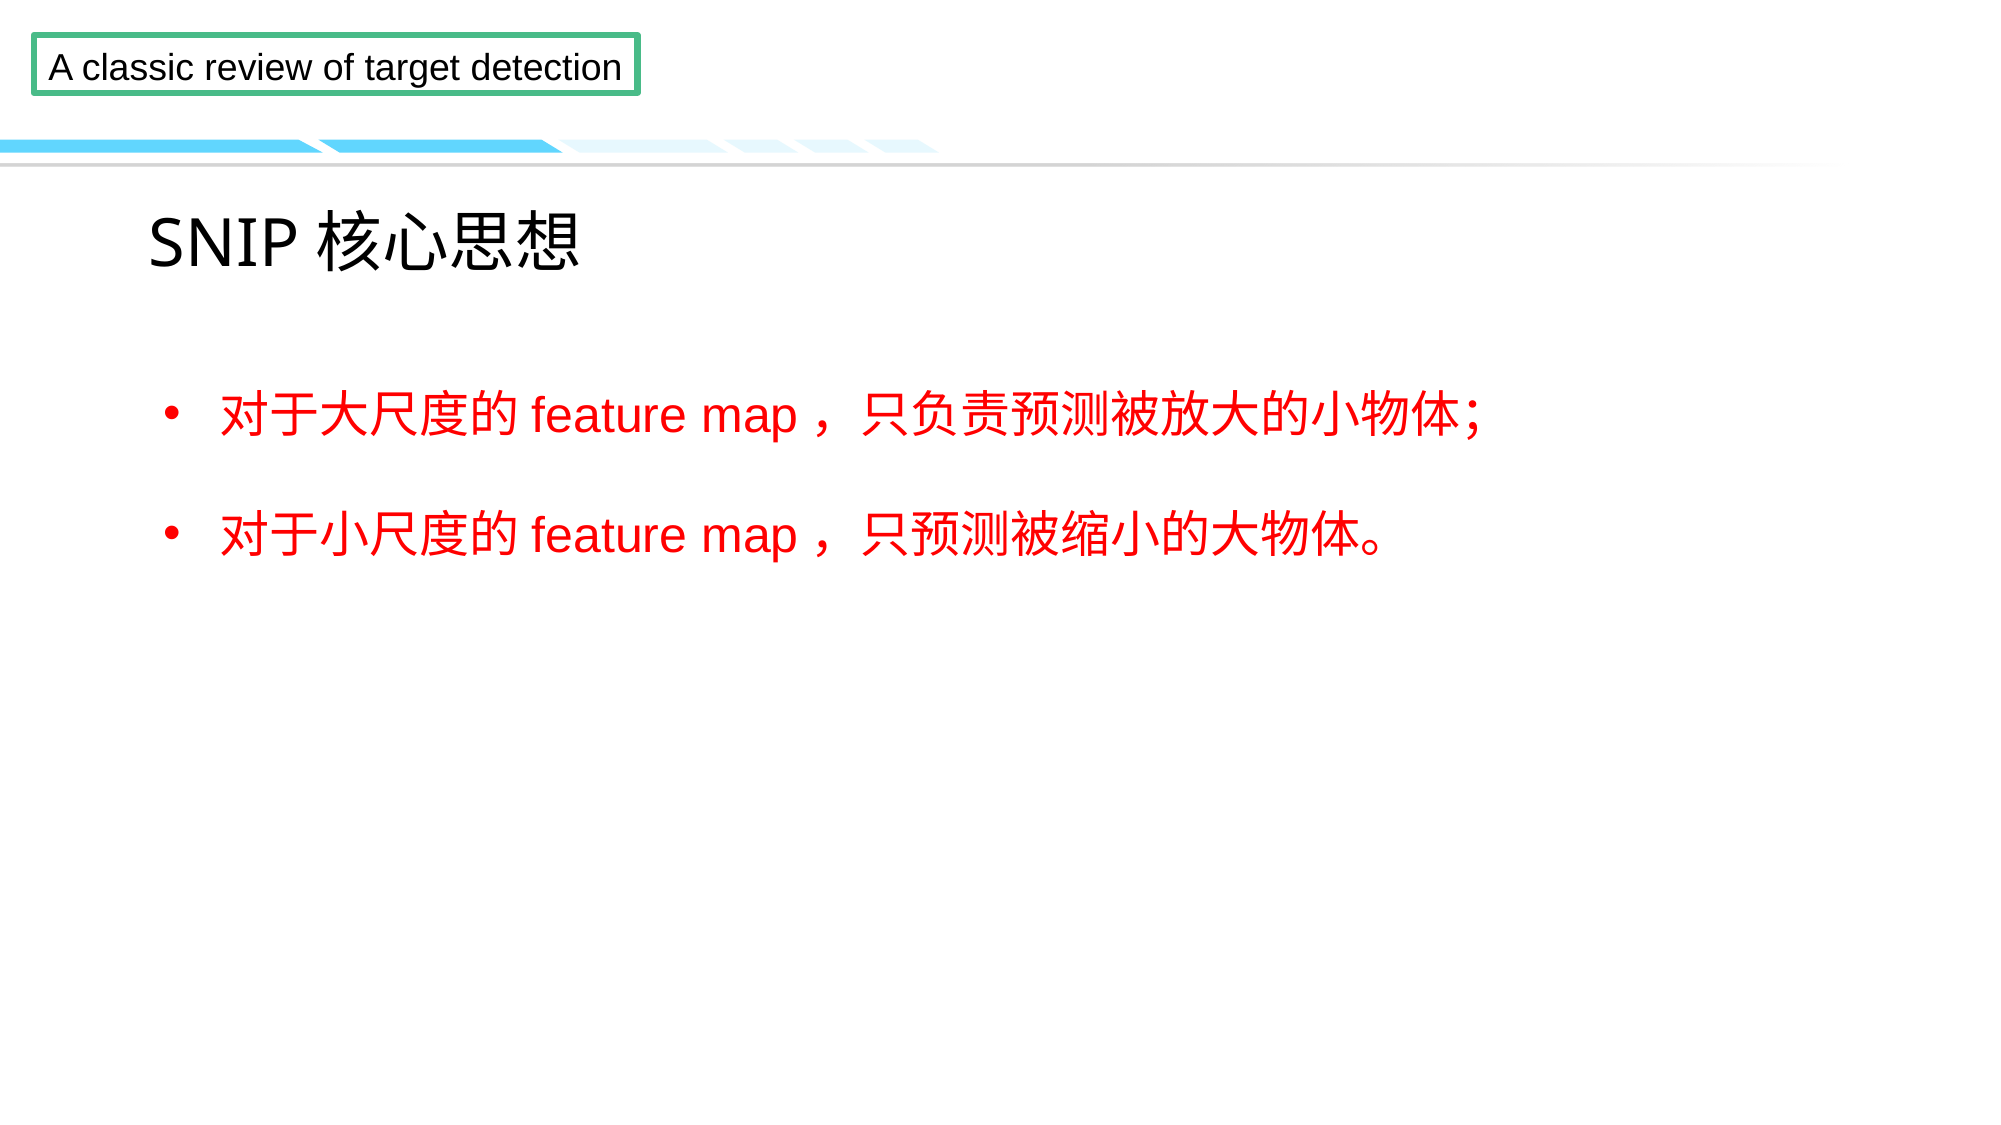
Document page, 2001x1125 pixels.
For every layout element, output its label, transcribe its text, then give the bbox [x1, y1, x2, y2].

title SNIP核心思想 [148, 200, 863, 281]
picture [0, 163, 1851, 167]
text_box 对于大尺度的feature map，只负责预测被放大的小物体； 对于小尺度的feature map，只预测被缩小的大物体。 [148, 374, 1499, 570]
